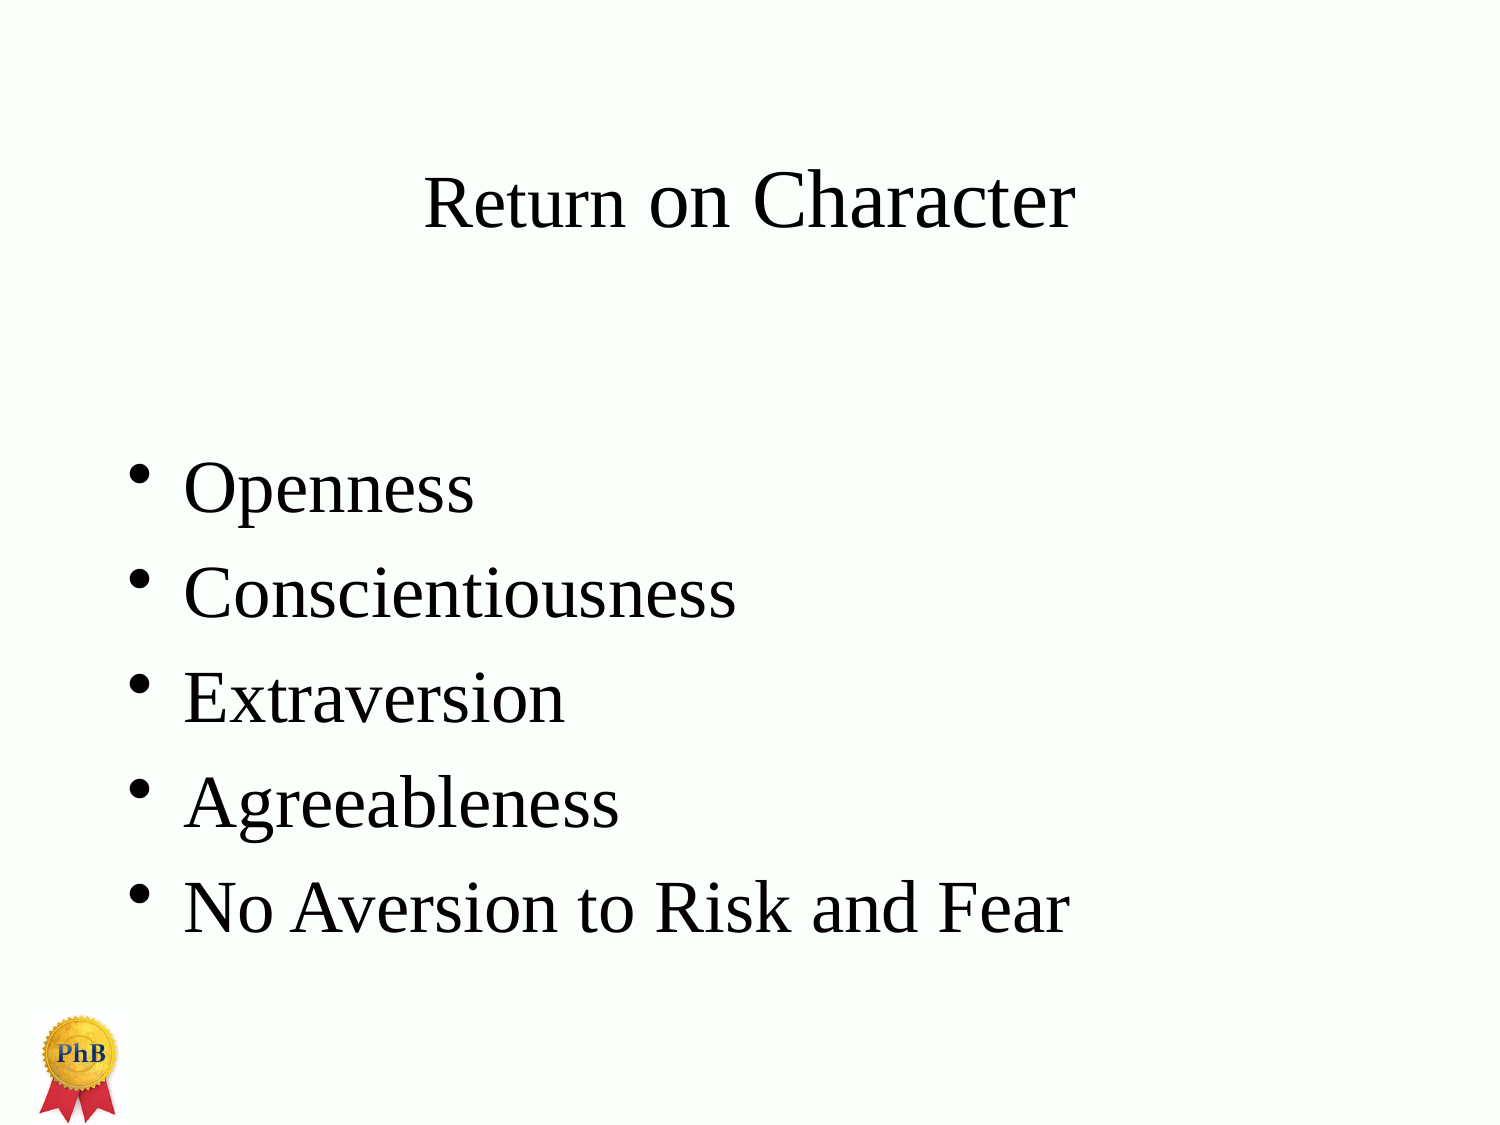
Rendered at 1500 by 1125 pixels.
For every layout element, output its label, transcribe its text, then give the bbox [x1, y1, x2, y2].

title Return on Character [112, 99, 1388, 288]
picture [37, 1012, 123, 1125]
list Openness Conscientiousness Extraversion Agreeableness No Aversion to Risk and Fear [112, 324, 1388, 1000]
